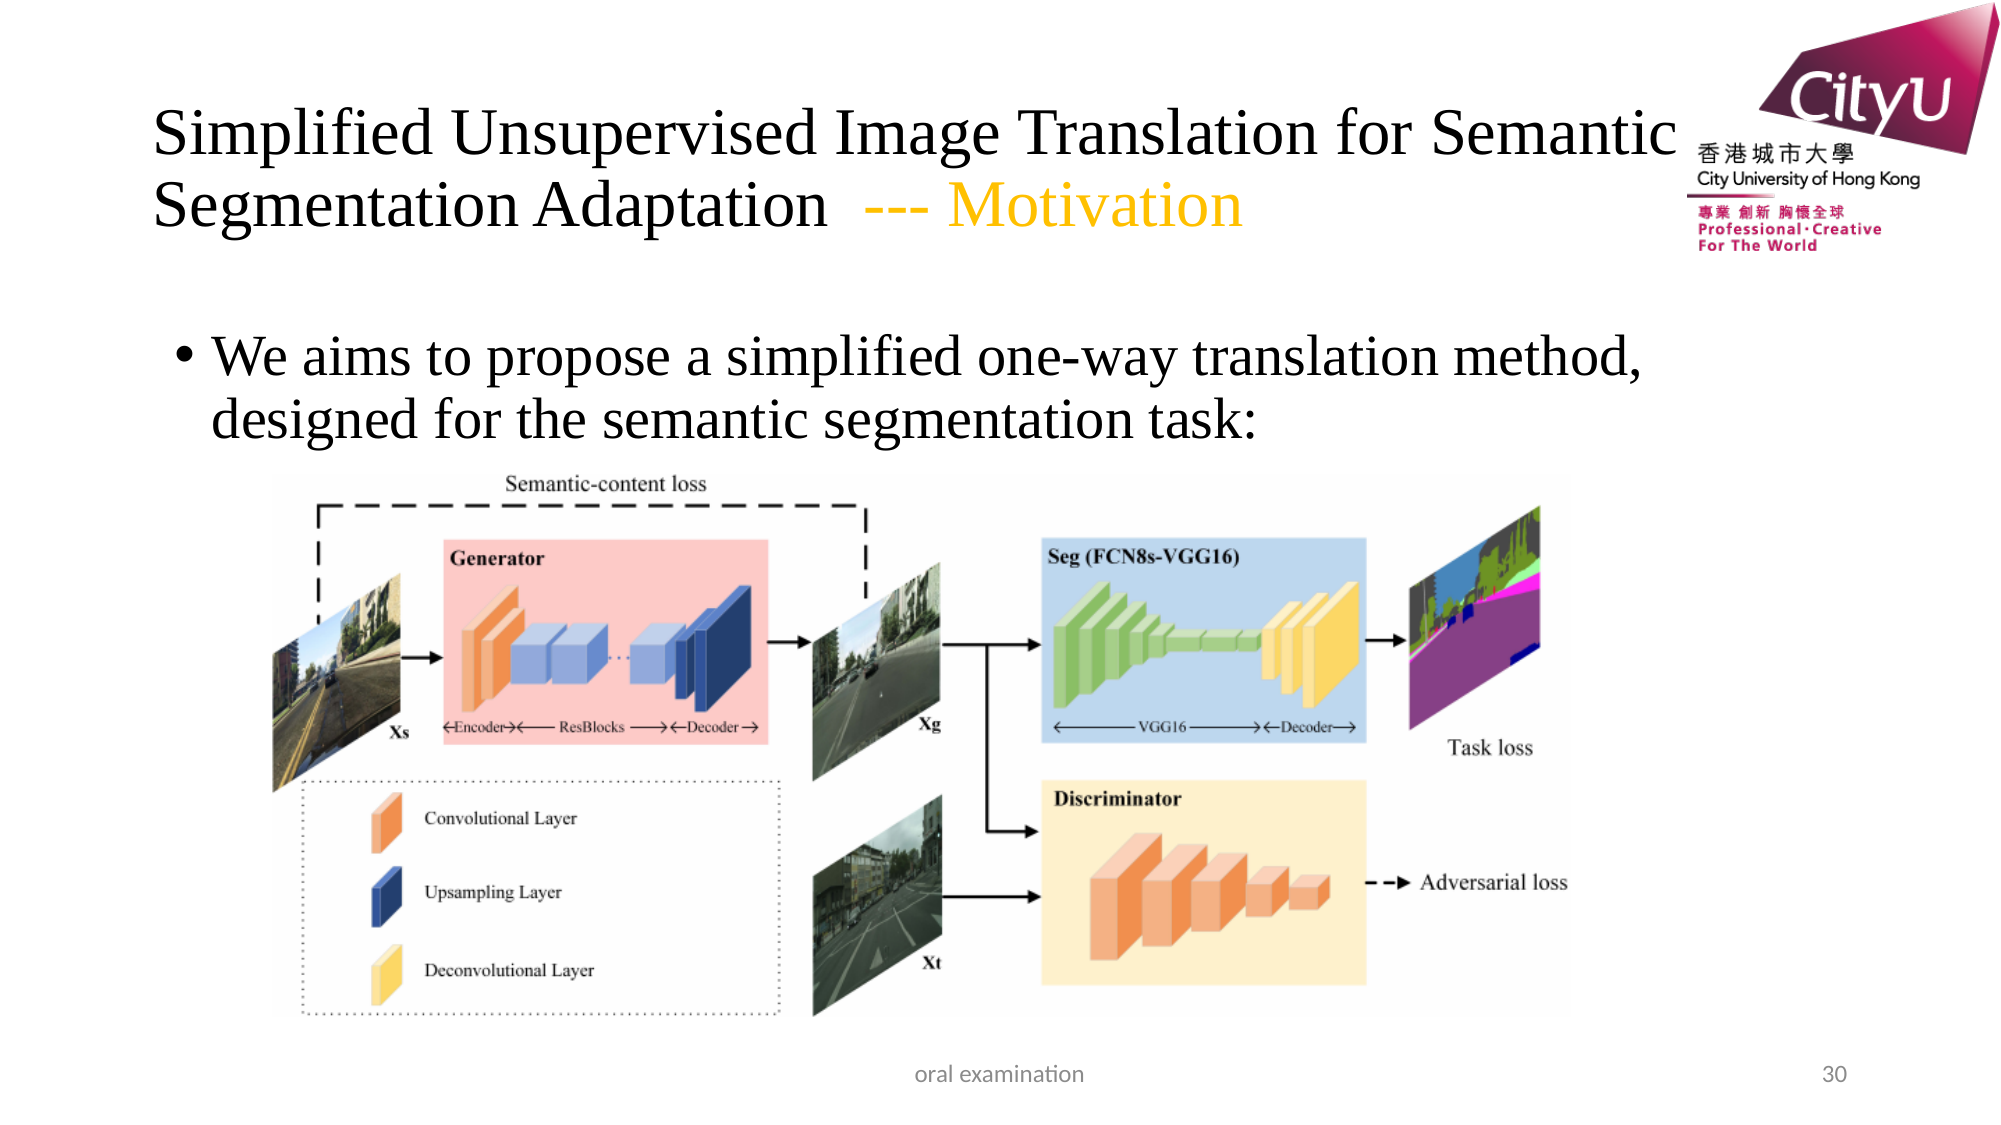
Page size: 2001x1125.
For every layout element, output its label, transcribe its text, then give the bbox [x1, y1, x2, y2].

list We aims to propose a simplified one-way translation method, designed for the semantic segmentation task: [159, 317, 1863, 1028]
picture [260, 469, 1580, 1028]
title Simplified Unsupervised Image Translation for Semantic Segmentation Adaptation --- Motivation [137, 59, 1863, 278]
footer oral examination [662, 1042, 1338, 1103]
slide_number 30 [1412, 1042, 1863, 1103]
picture [1687, 1, 2000, 252]
